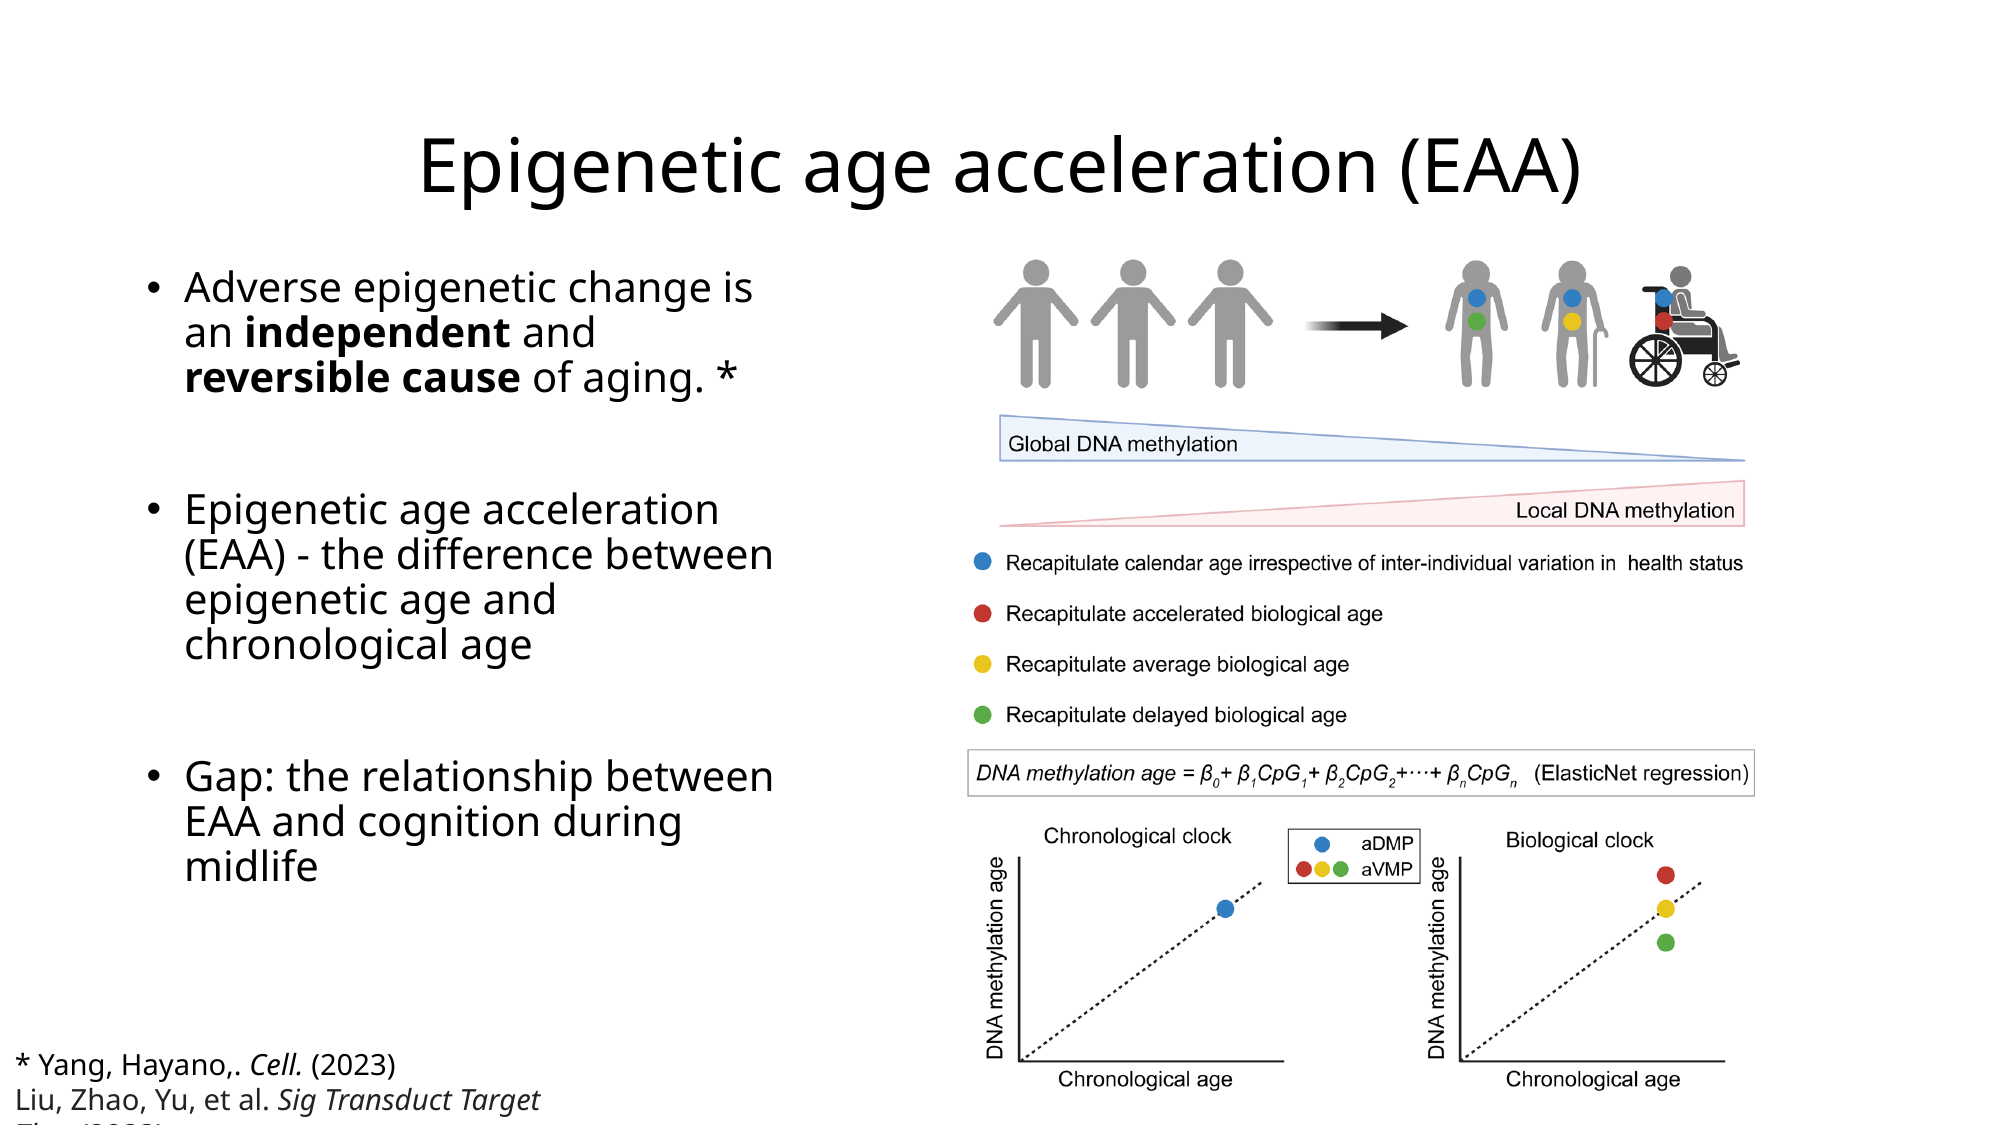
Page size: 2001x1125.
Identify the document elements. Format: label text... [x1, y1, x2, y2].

picture [967, 258, 1756, 1091]
text_box Epigenetic age acceleration (EAA) [137, 59, 1863, 278]
text_box * Yang, Hayano,. Cell. (2023) Liu, Zhao, Yu, et al. Sig Transduct Target Ther (2023) [0, 1039, 670, 1125]
list Adverse epigenetic change is an independent and reversible cause of aging. * Epigenetic age acceleration (EAA) - the difference between epigenetic age and chronological age Gap: the relationship between EAA and cognition during midlife [131, 259, 801, 974]
